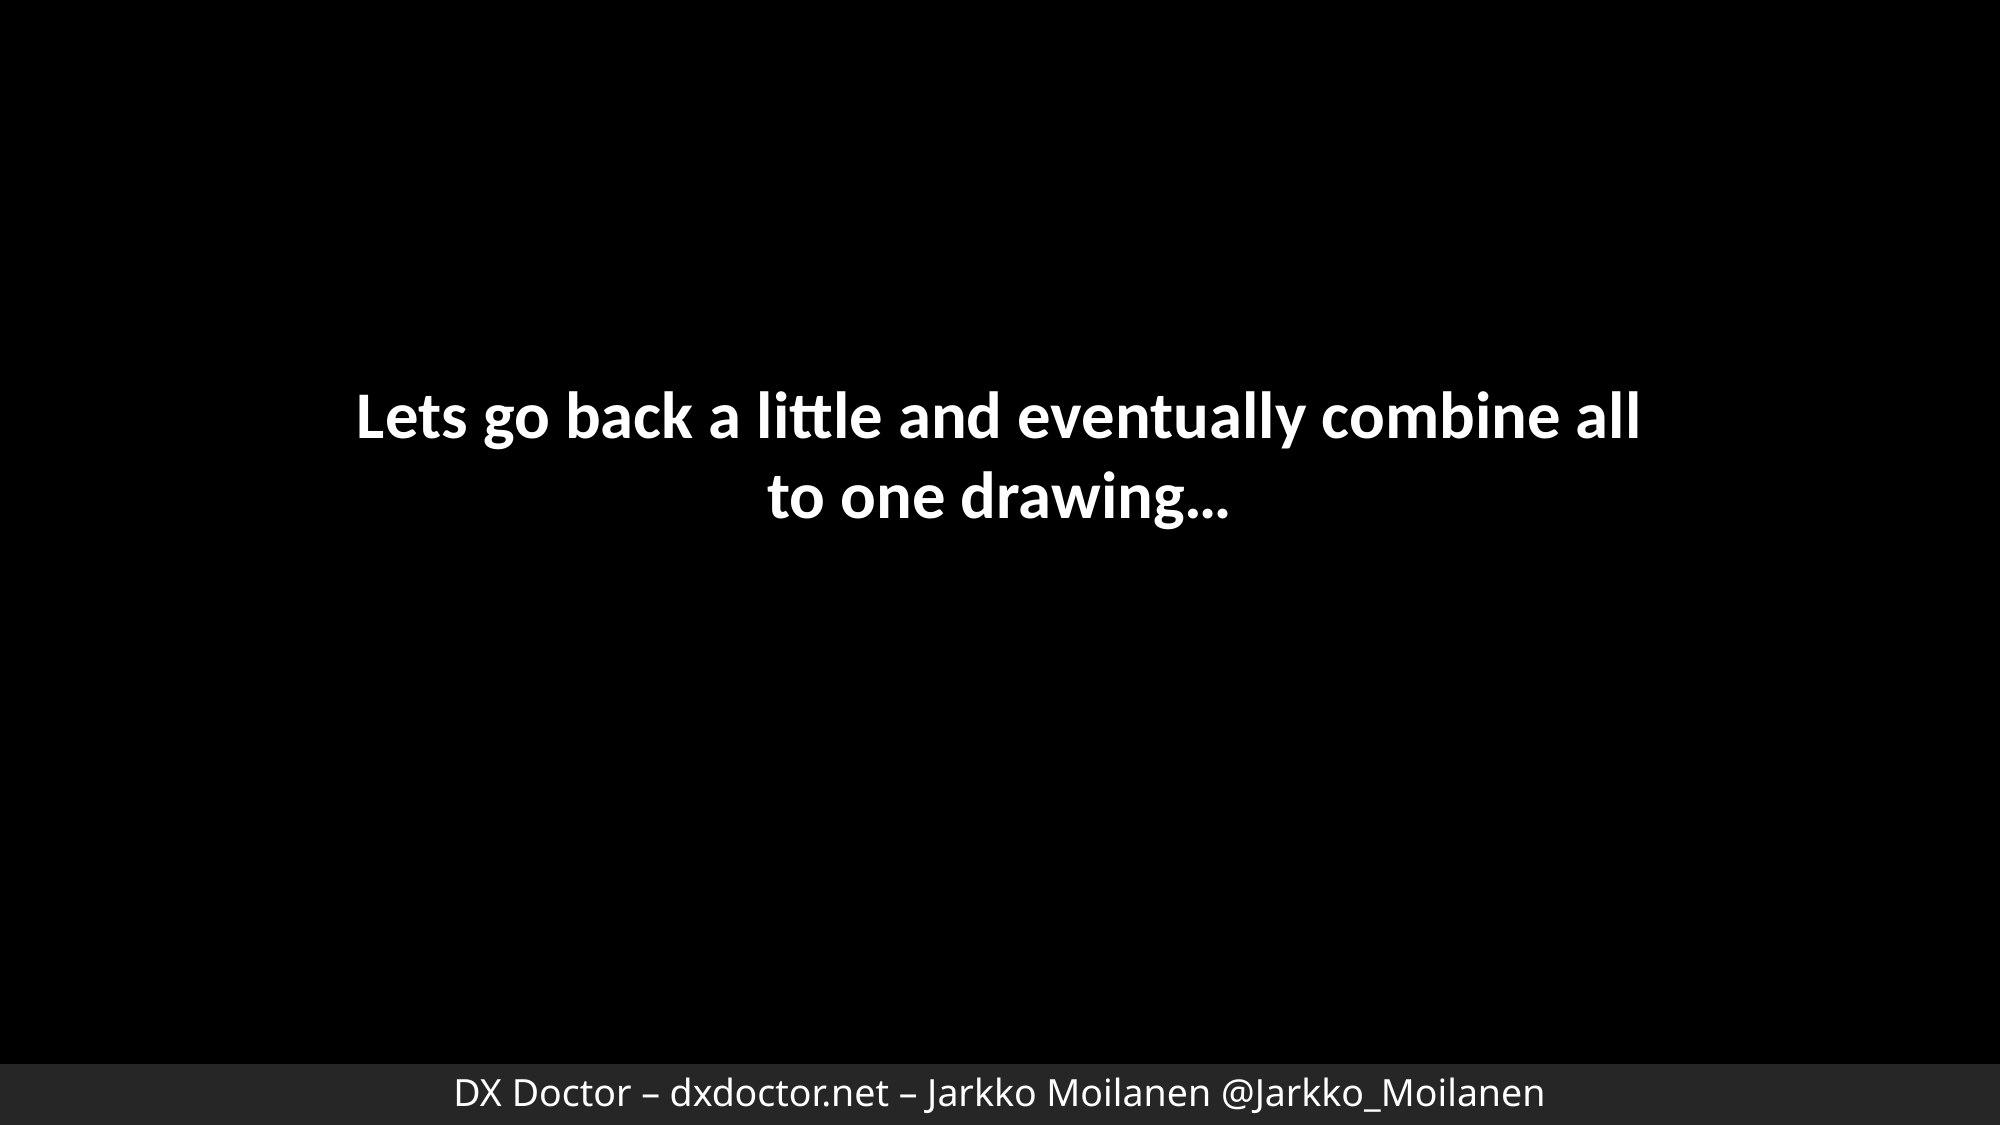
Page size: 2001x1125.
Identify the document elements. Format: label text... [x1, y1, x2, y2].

text_box DX Doctor – dxdoctor.net – Jarkko Moilanen @Jarkko_Moilanen [0, 1064, 2000, 1125]
text_box Lets go back a little and eventually combine all to one drawing… [334, 364, 1666, 539]
